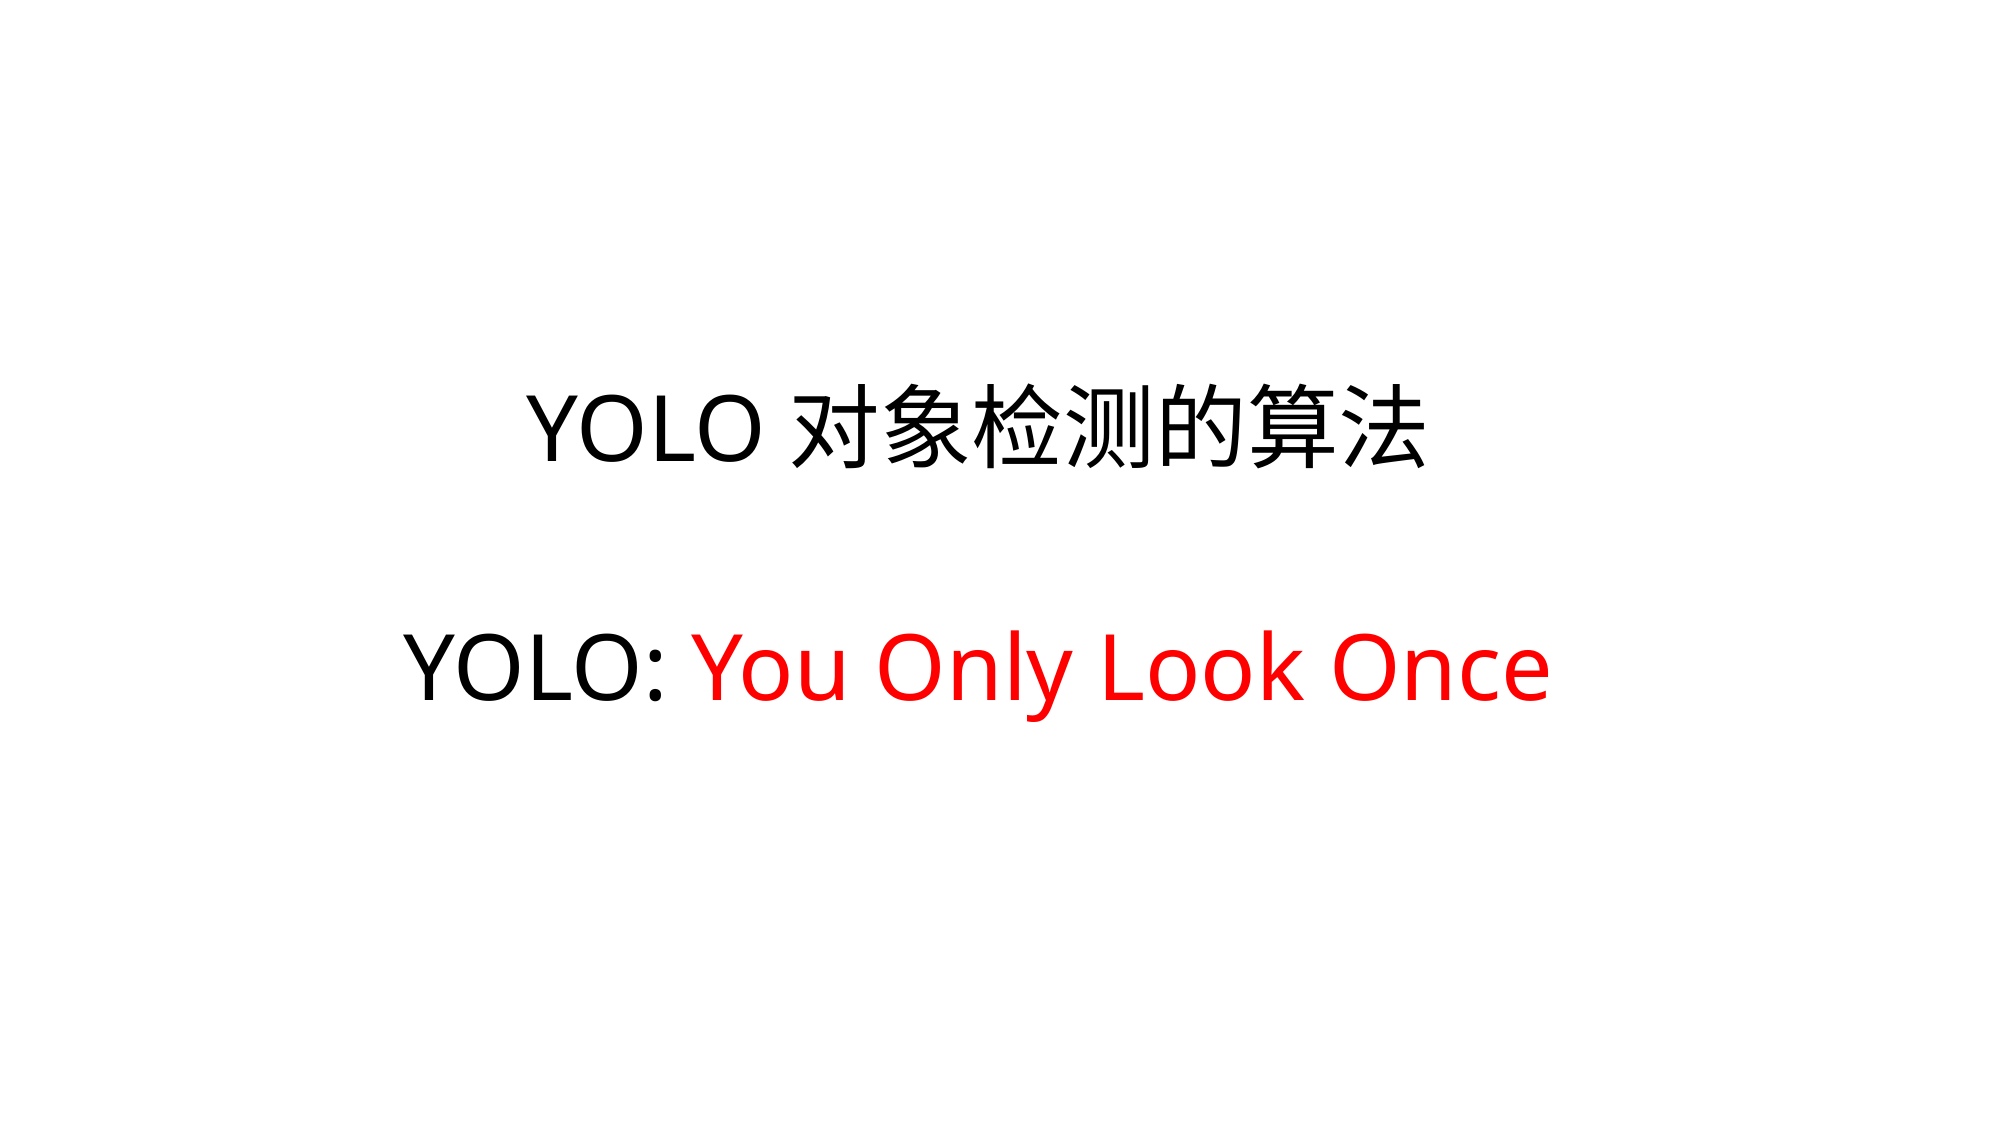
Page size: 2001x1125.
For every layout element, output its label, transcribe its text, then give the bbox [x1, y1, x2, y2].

list YOLO对象检测的算法 YOLO: You Only Look Once [191, 374, 1766, 740]
